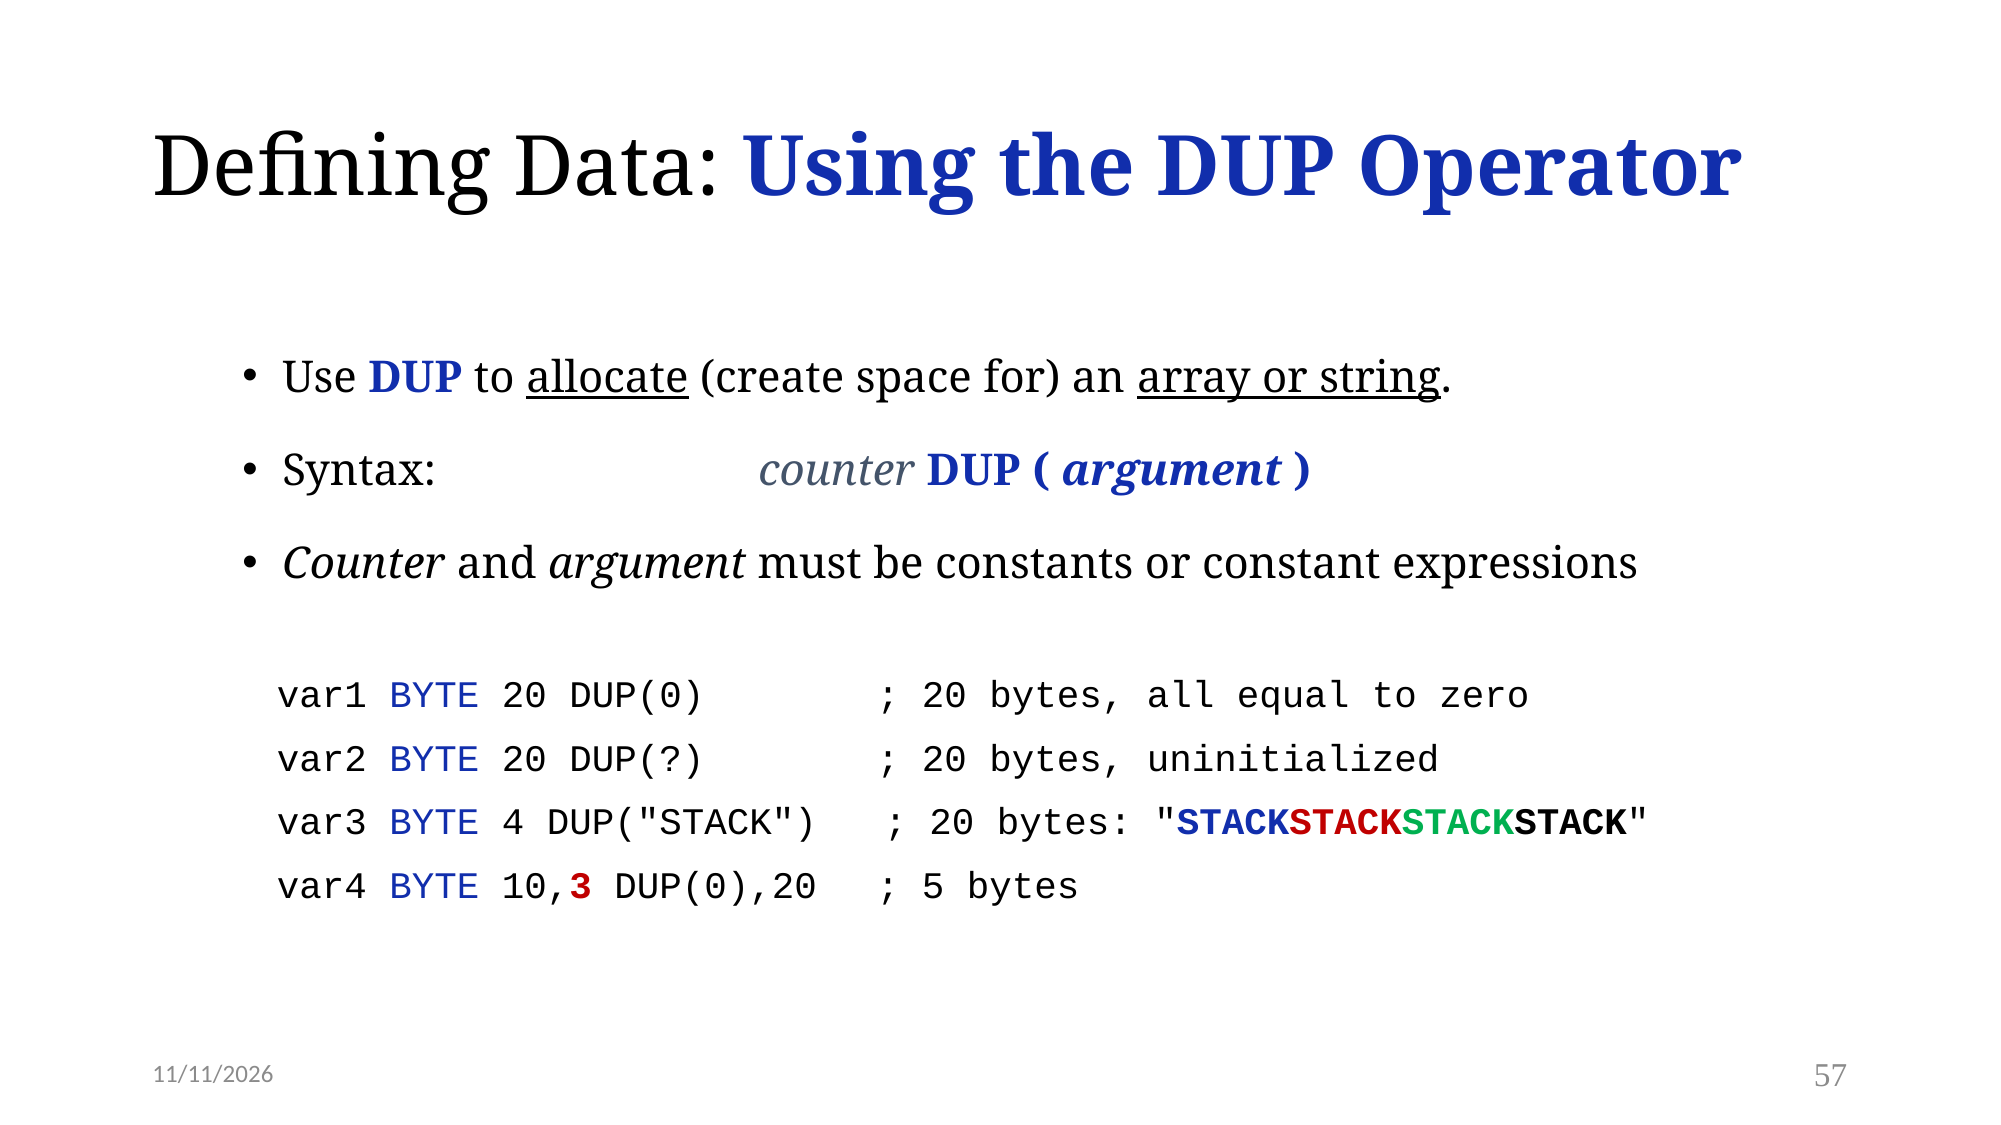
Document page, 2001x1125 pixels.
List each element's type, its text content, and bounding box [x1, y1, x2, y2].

title Defining Data: Using the DUP Operator [137, 59, 1863, 278]
list Use DUP to allocate (create space for) an array or string. Syntax: counter DUP ( argument ) Counter and argument must be constants or constant expressions [227, 314, 1800, 603]
text_box var1 BYTE 20 DUP(0) ; 20 bytes, all equal to zero var2 BYTE 20 DUP(?) ; 20 bytes, uninitialized var3 BYTE 4 DUP("STACK") ; 20 bytes: "STACKSTACKSTACKSTACK" var4 BYTE 10,3 DUP(0),20 ; 5 bytes [262, 632, 1805, 1010]
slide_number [137, 1042, 588, 1103]
slide_number 57 [1412, 1042, 1863, 1103]
